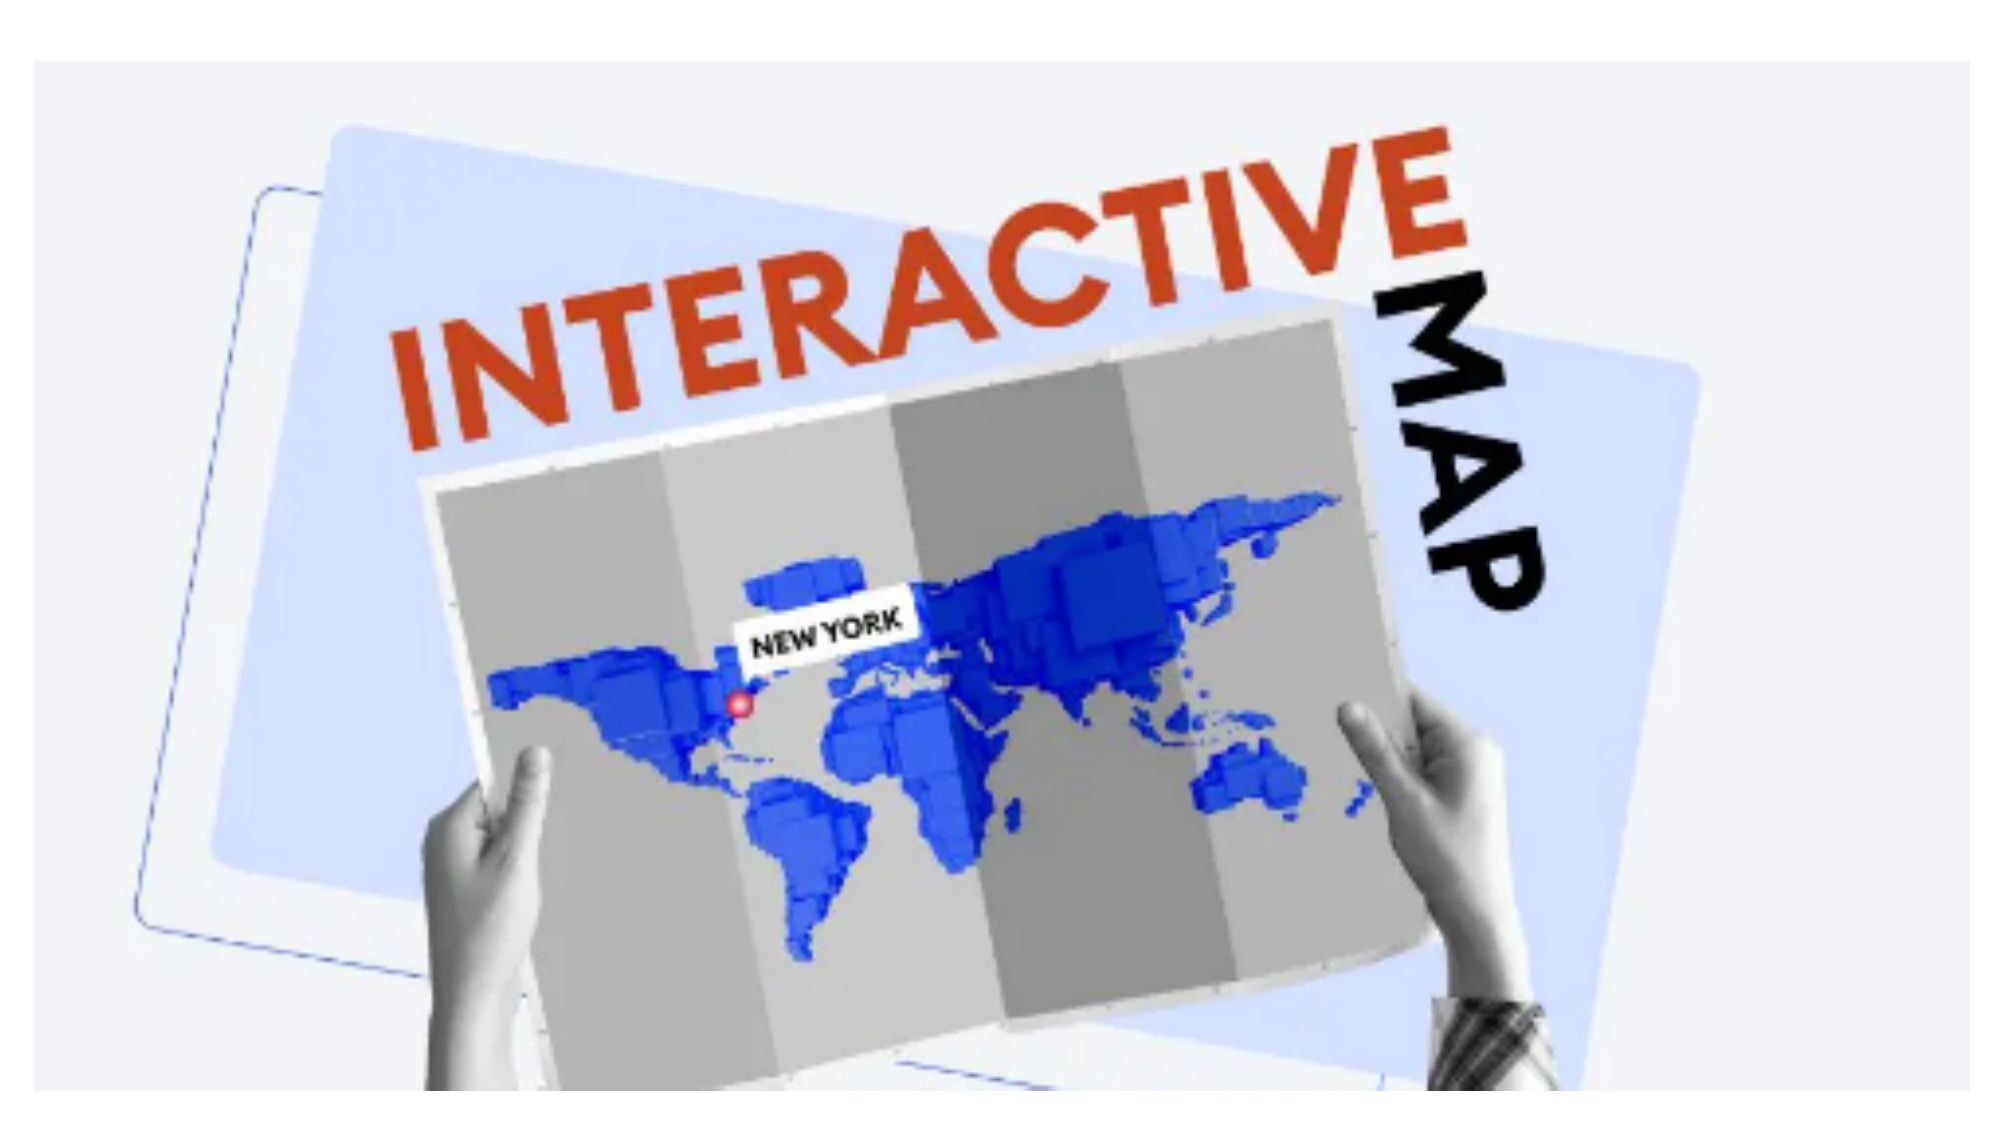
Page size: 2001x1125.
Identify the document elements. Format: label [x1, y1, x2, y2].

list [34, 61, 1970, 1091]
